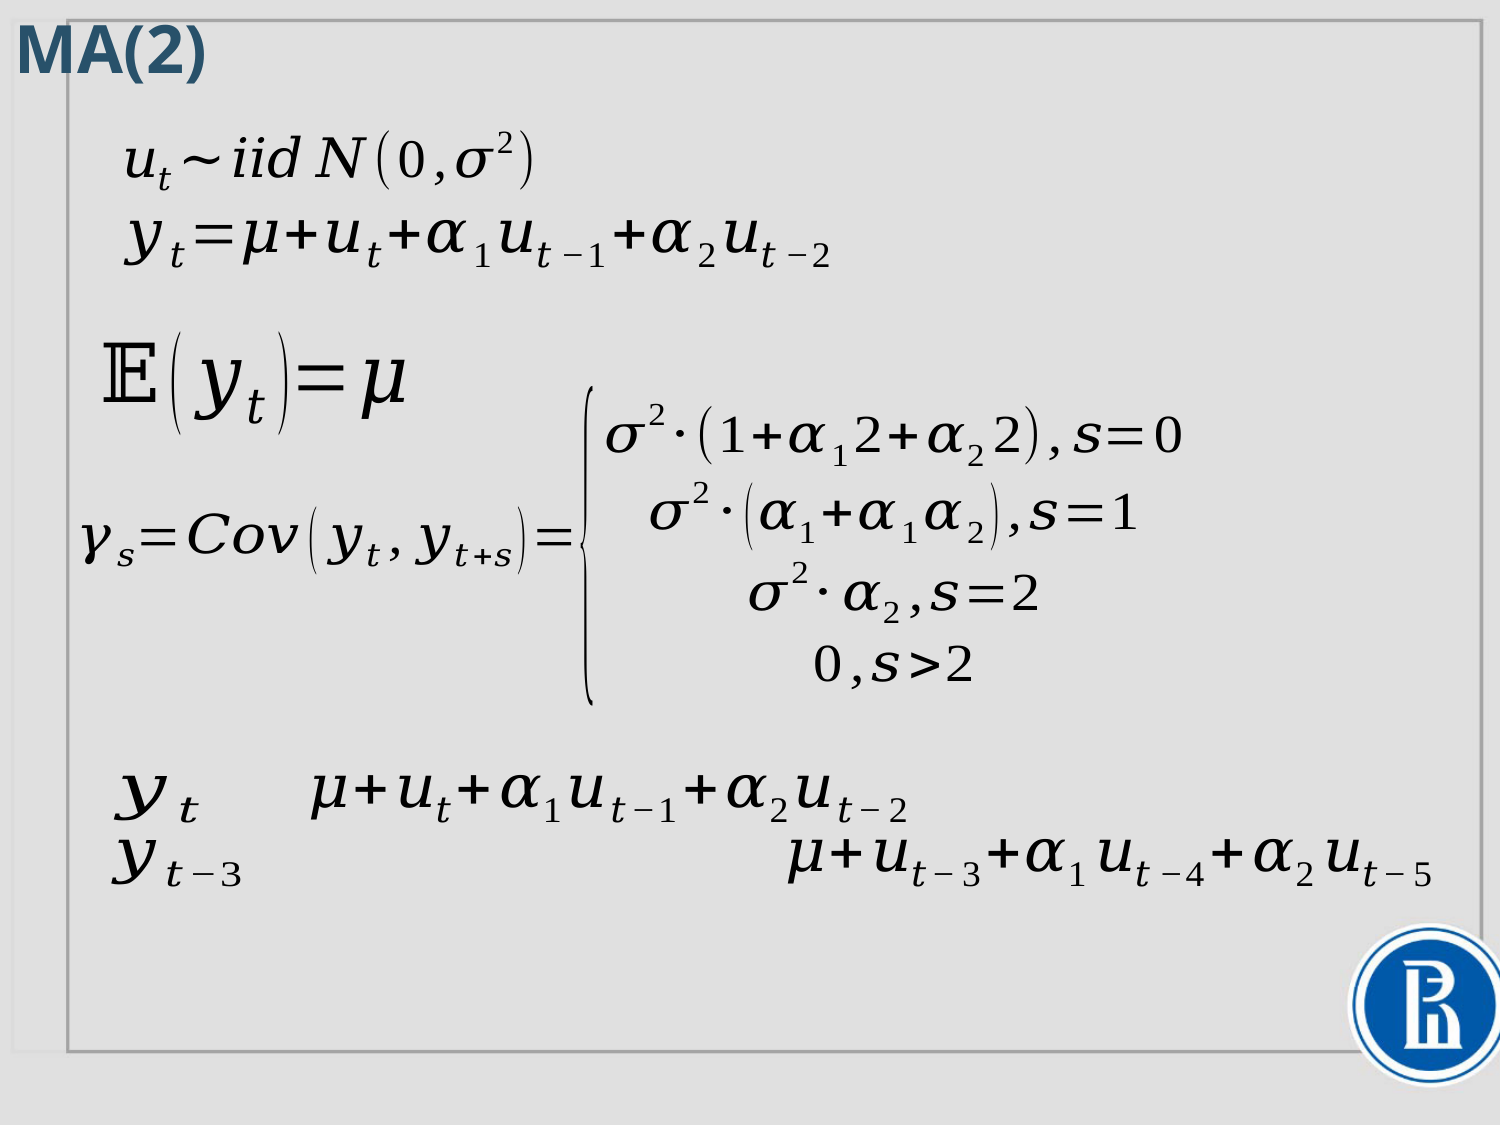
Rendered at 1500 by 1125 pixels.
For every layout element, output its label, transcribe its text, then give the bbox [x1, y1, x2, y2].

picture [0, 96, 1500, 1125]
text_box MA(2) [0, 0, 1500, 96]
